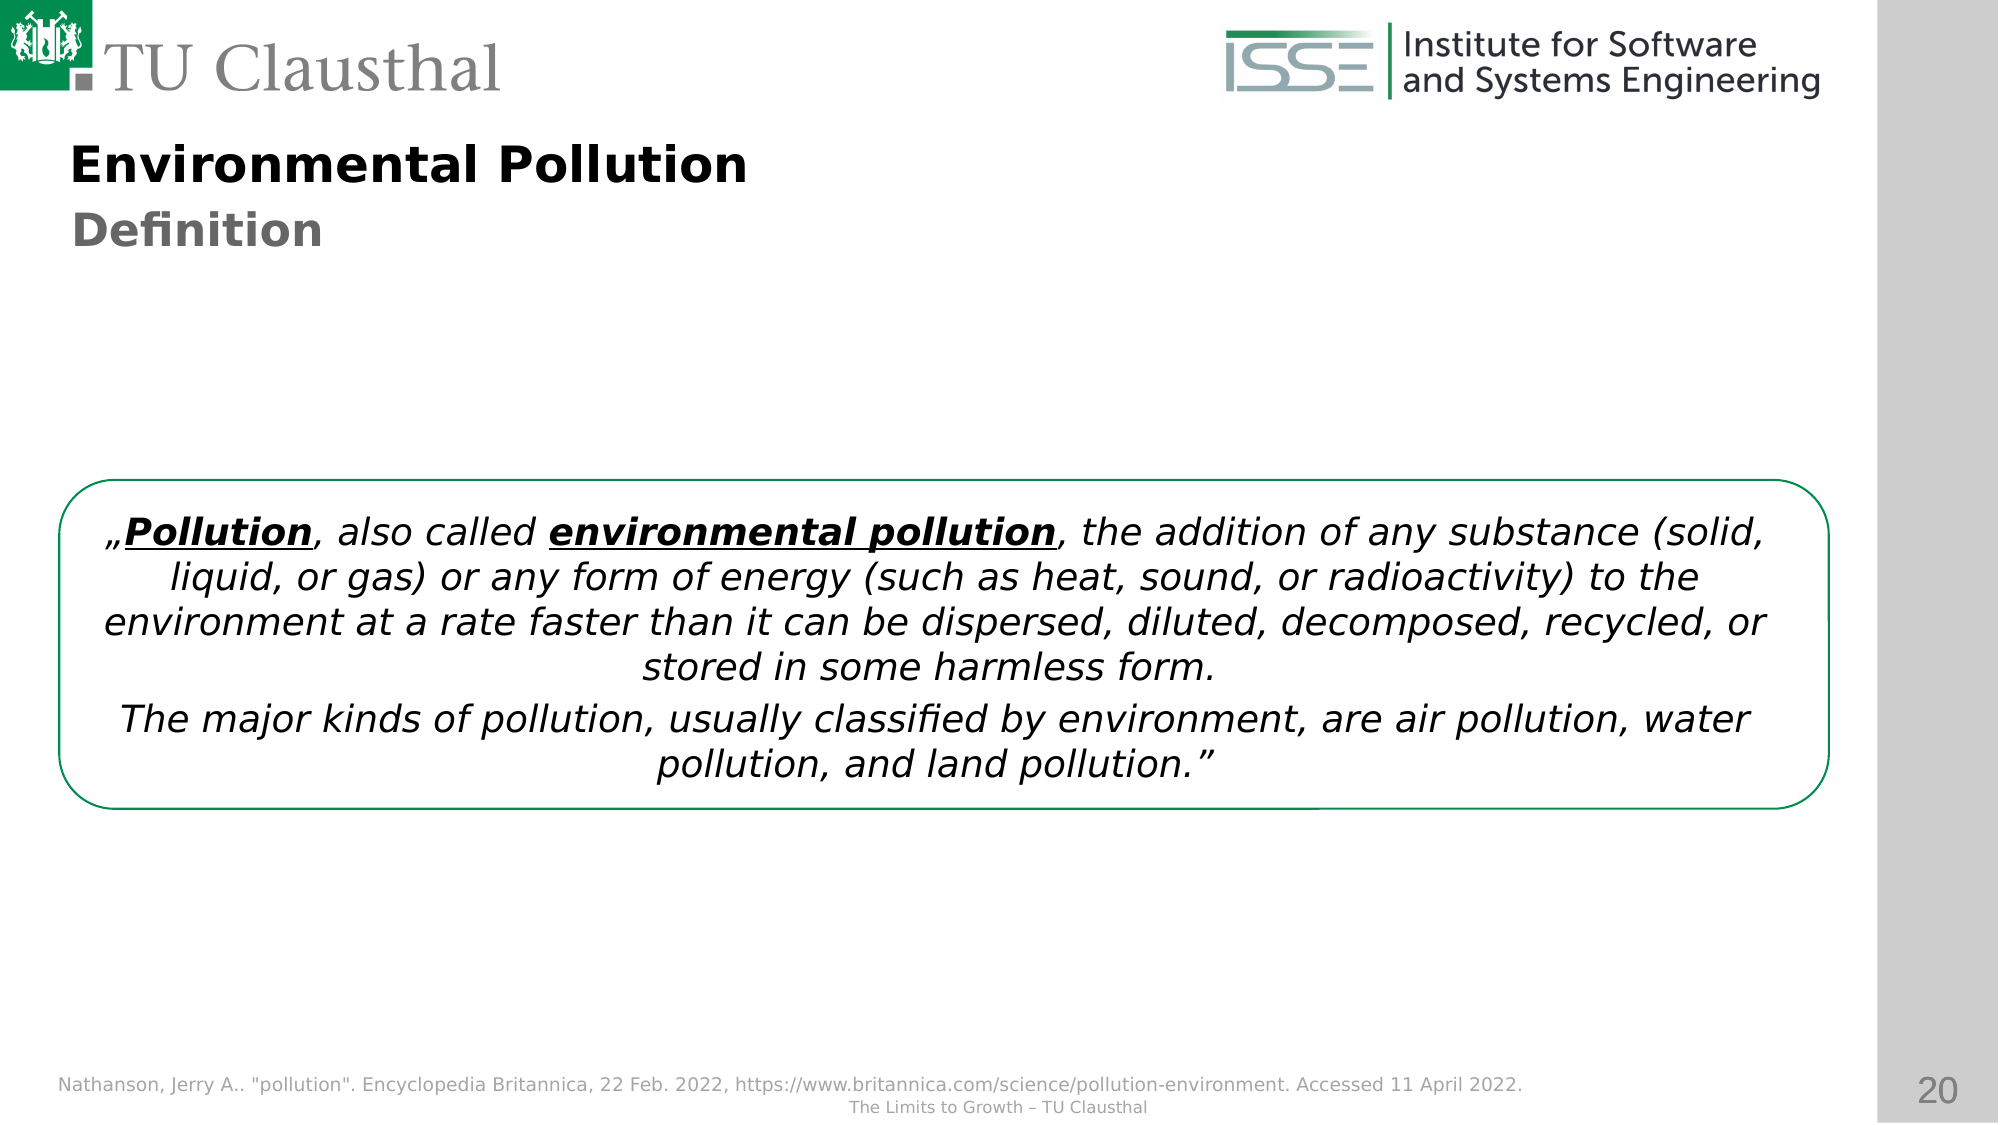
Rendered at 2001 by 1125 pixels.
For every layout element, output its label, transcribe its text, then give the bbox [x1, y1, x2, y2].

text_box Nathanson, Jerry A.. "pollution". Encyclopedia Britannica, 22 Feb. 2022, https://www.britannica.com/science/pollution-environment. Accessed 11 April 2022. [43, 1065, 1814, 1103]
text_box Definition [70, 188, 1769, 269]
text_box Environmental Pollution [55, 125, 1817, 206]
text_box [58, 478, 1830, 810]
picture [0, 0, 500, 91]
text_box „Pollution, also called environmental pollution, the addition of any substance (solid, liquid, or gas) or any form of energy (such as heat, sound, or radioactivity) to the environment at a rate faster than it can be dispersed, diluted, decomposed, recycled, or stored in some harmless form. The major kinds of pollution, usually classified by environment, are air pollution, water pollution, and land pollution.” [55, 208, 1817, 1033]
picture [1218, 22, 1825, 106]
